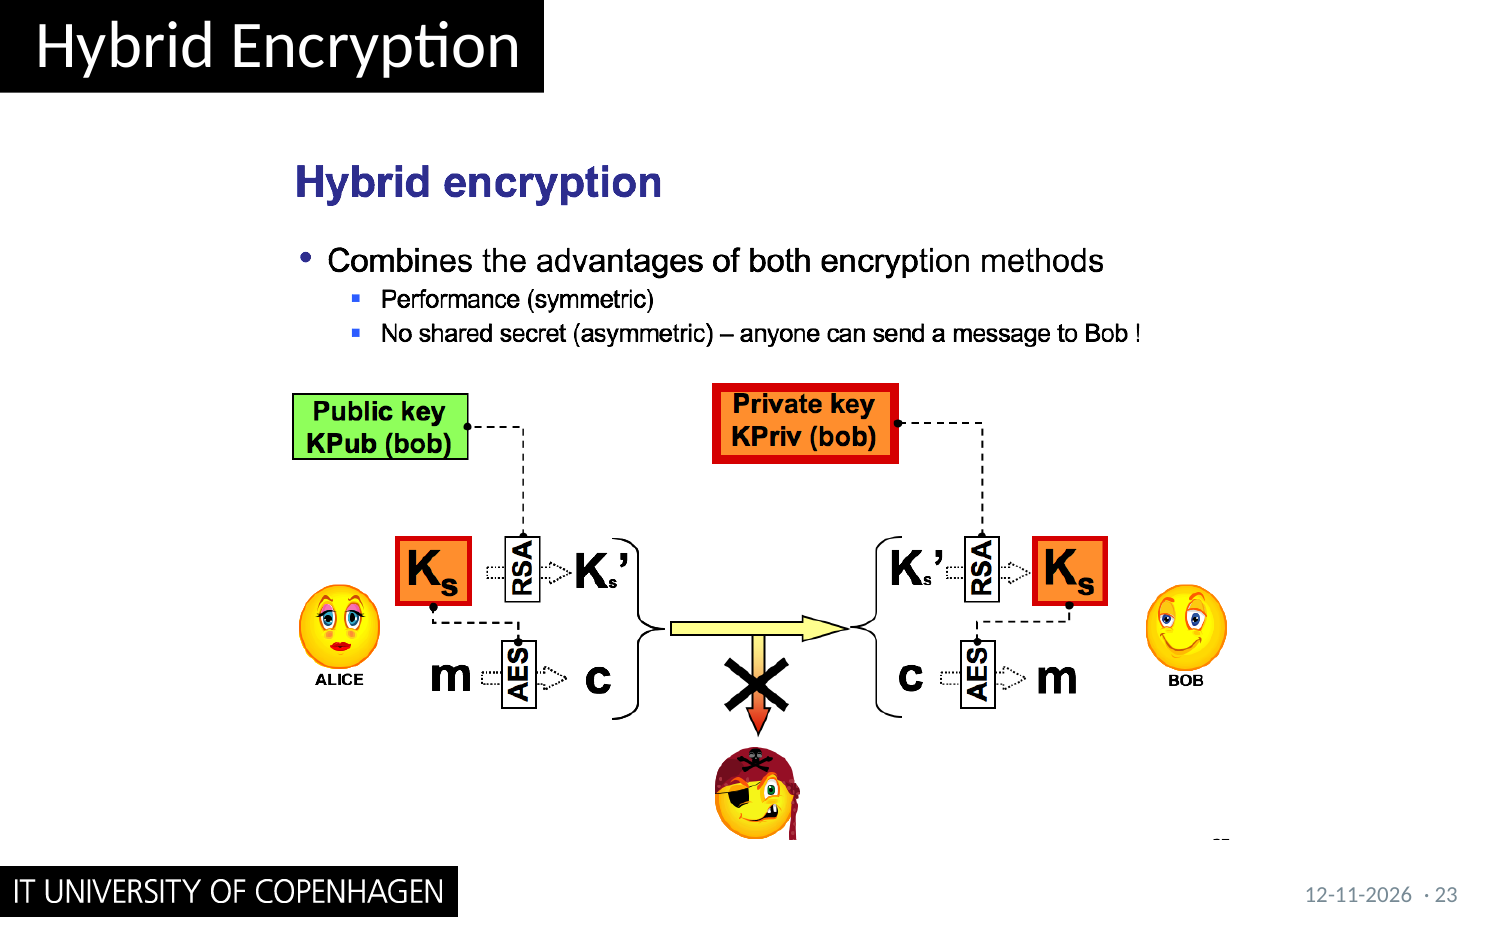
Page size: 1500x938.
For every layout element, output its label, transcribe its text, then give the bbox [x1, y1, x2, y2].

picture [278, 137, 1238, 840]
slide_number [1062, 868, 1413, 919]
picture [15, 879, 442, 903]
title Hybrid Encryption [0, 0, 545, 93]
slide_number · 23 [1423, 868, 1474, 919]
